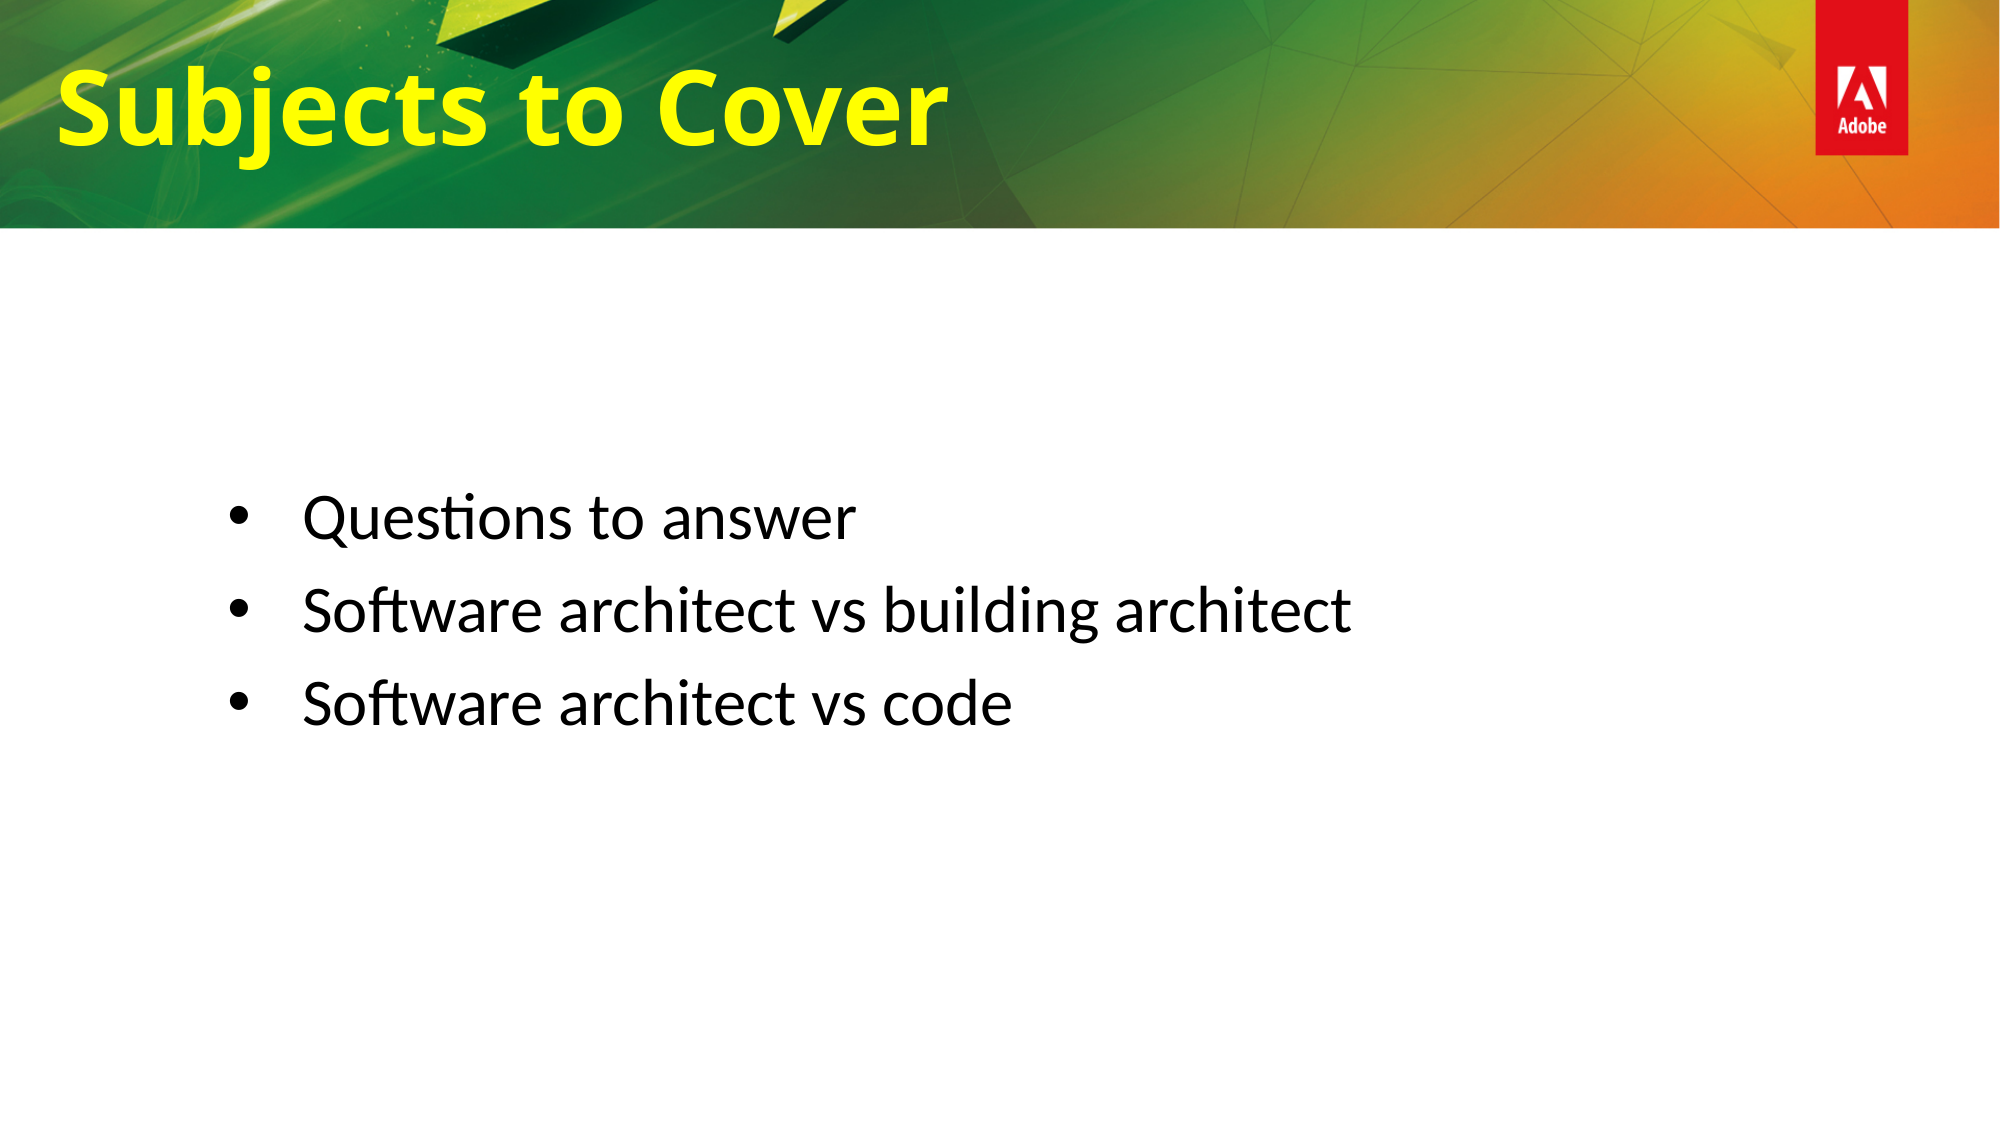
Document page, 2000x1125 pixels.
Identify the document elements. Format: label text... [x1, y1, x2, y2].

picture [0, 0, 2000, 1125]
text_box Subjects to Cover [40, 0, 1811, 224]
text_box Questions to answer Software architect vs building architect Software architect vs code [212, 474, 1675, 763]
